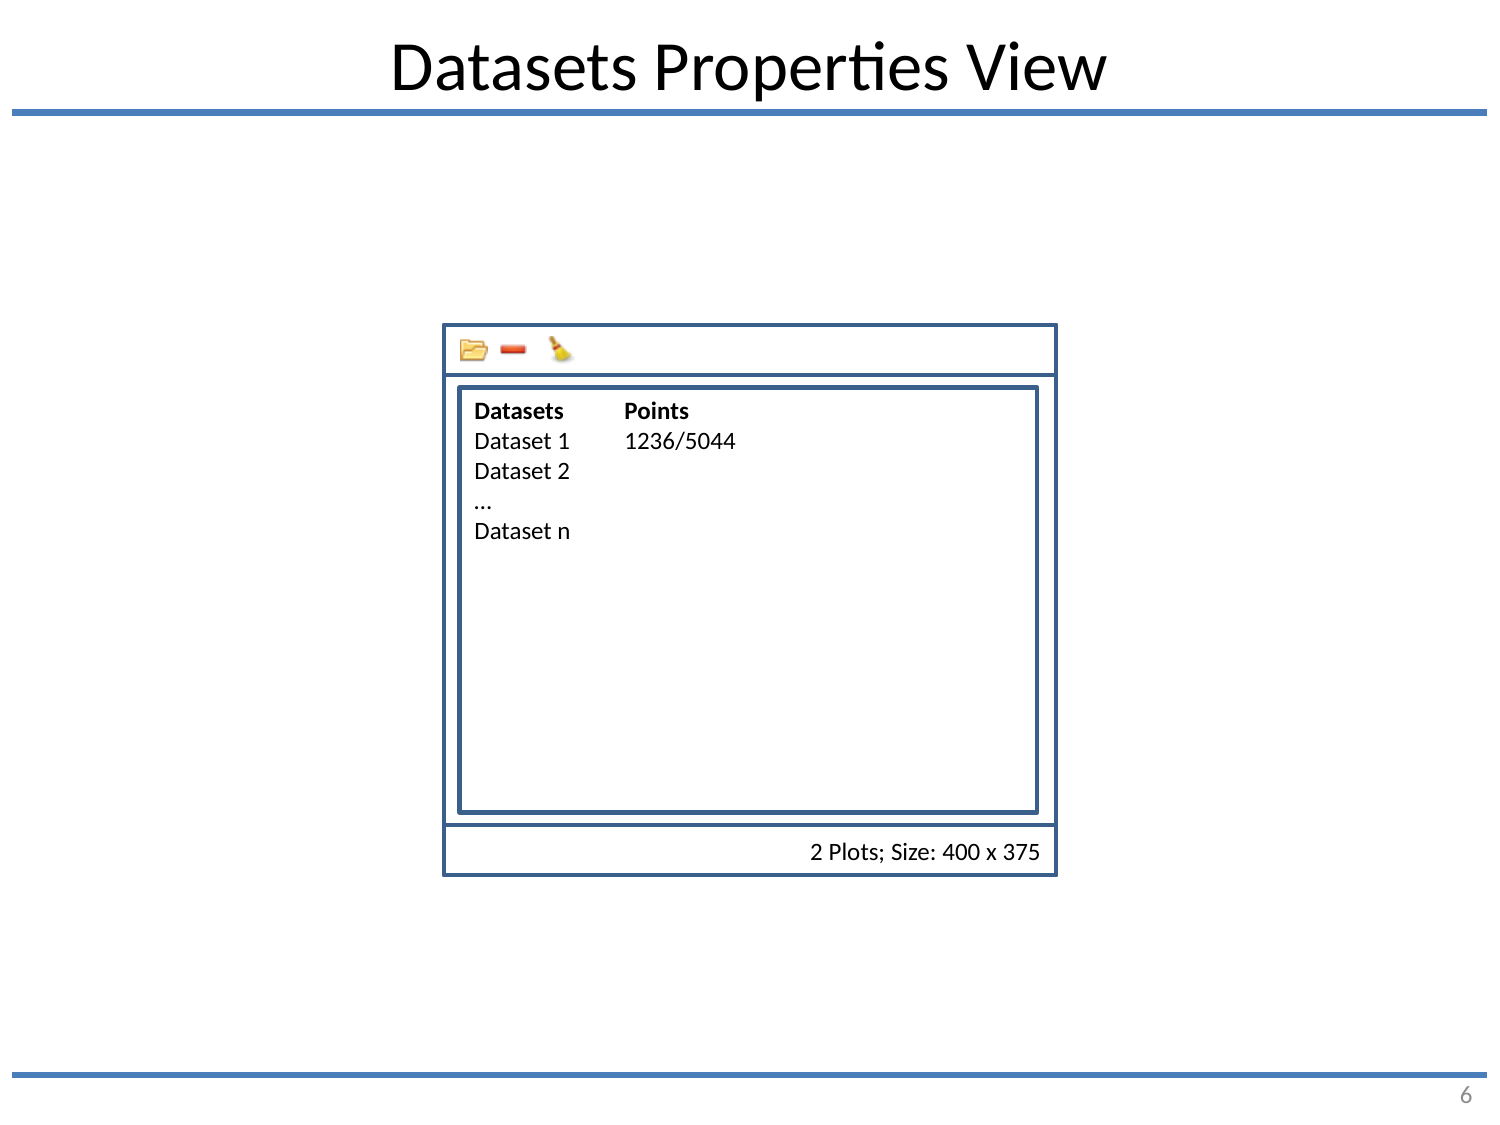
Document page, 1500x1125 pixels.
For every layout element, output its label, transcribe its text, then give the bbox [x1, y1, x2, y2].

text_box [443, 324, 1057, 876]
slide_number 6 [1137, 1074, 1488, 1113]
title Datasets Properties View [75, 12, 1425, 113]
